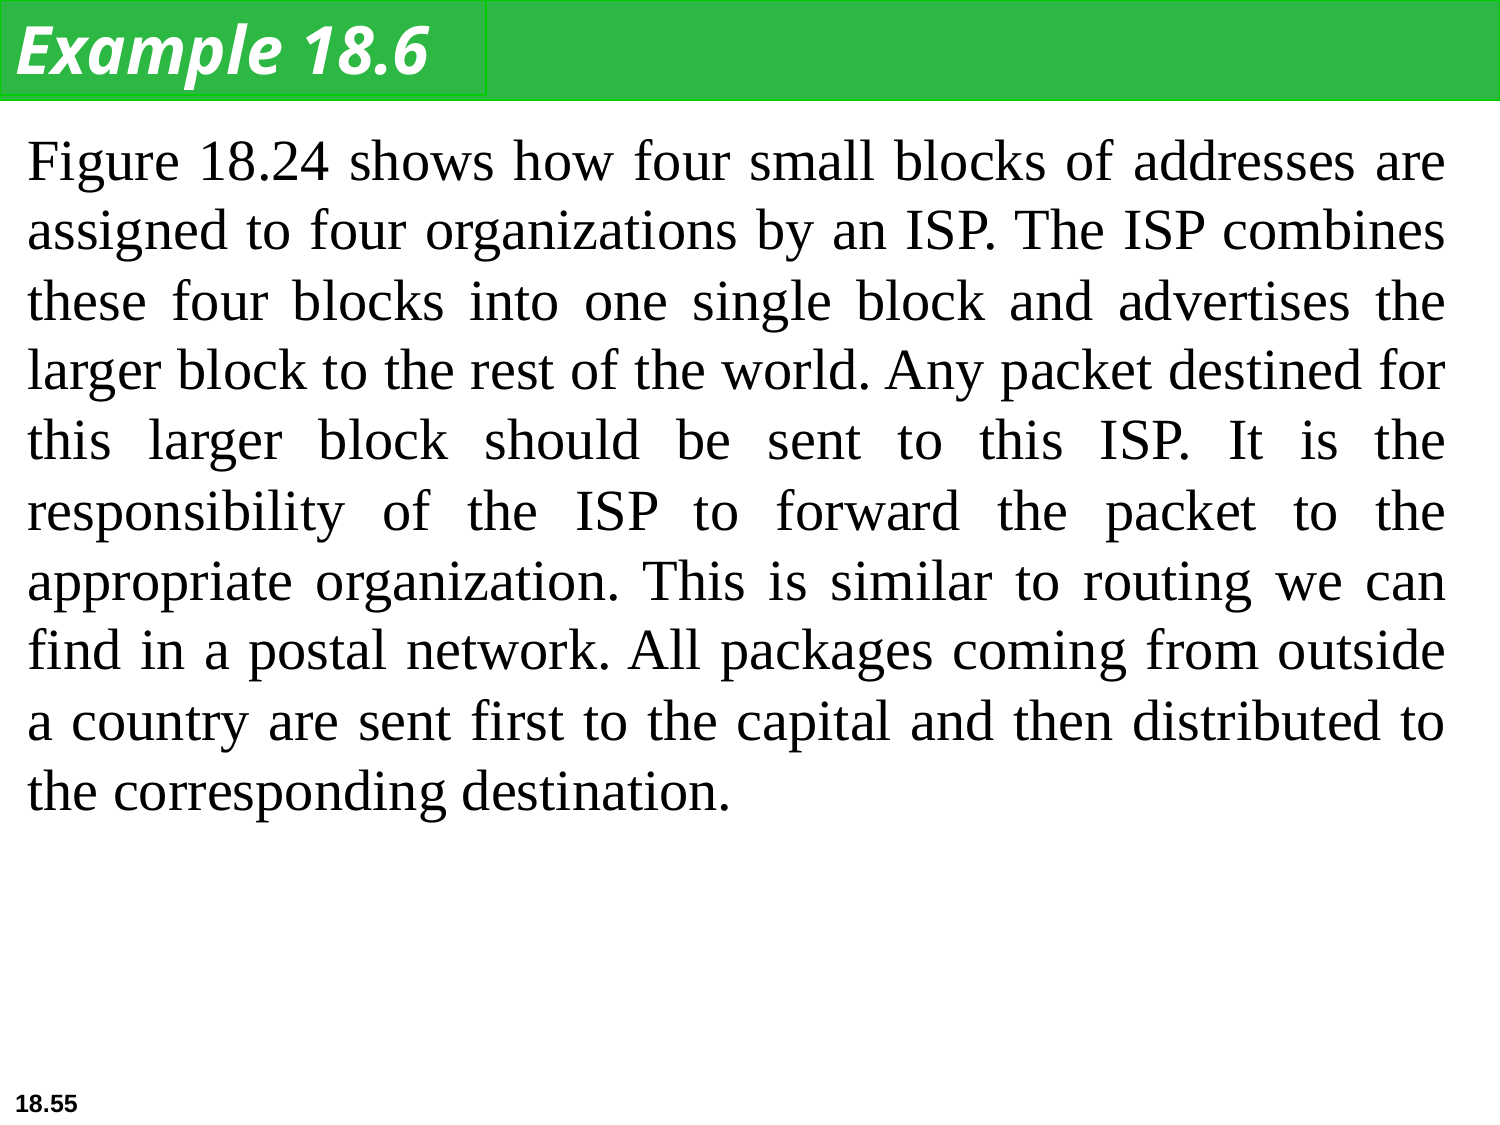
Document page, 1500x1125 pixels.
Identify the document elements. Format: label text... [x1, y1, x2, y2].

text_box 18.55 [0, 1049, 313, 1125]
text_box Figure 18.24 shows how four small blocks of addresses are assigned to four organizations by an ISP. The ISP combines these four blocks into one single block and advertises the larger block to the rest of the world. Any packet destined for this larger block should be sent to this ISP. It is the responsibility of the ISP to forward the packet to the appropriate organization. This is similar to routing we can find in a postal network. All packages coming from outside a country are sent first to the capital and then distributed to the corresponding destination. [12, 114, 1463, 830]
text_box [0, 0, 1500, 101]
